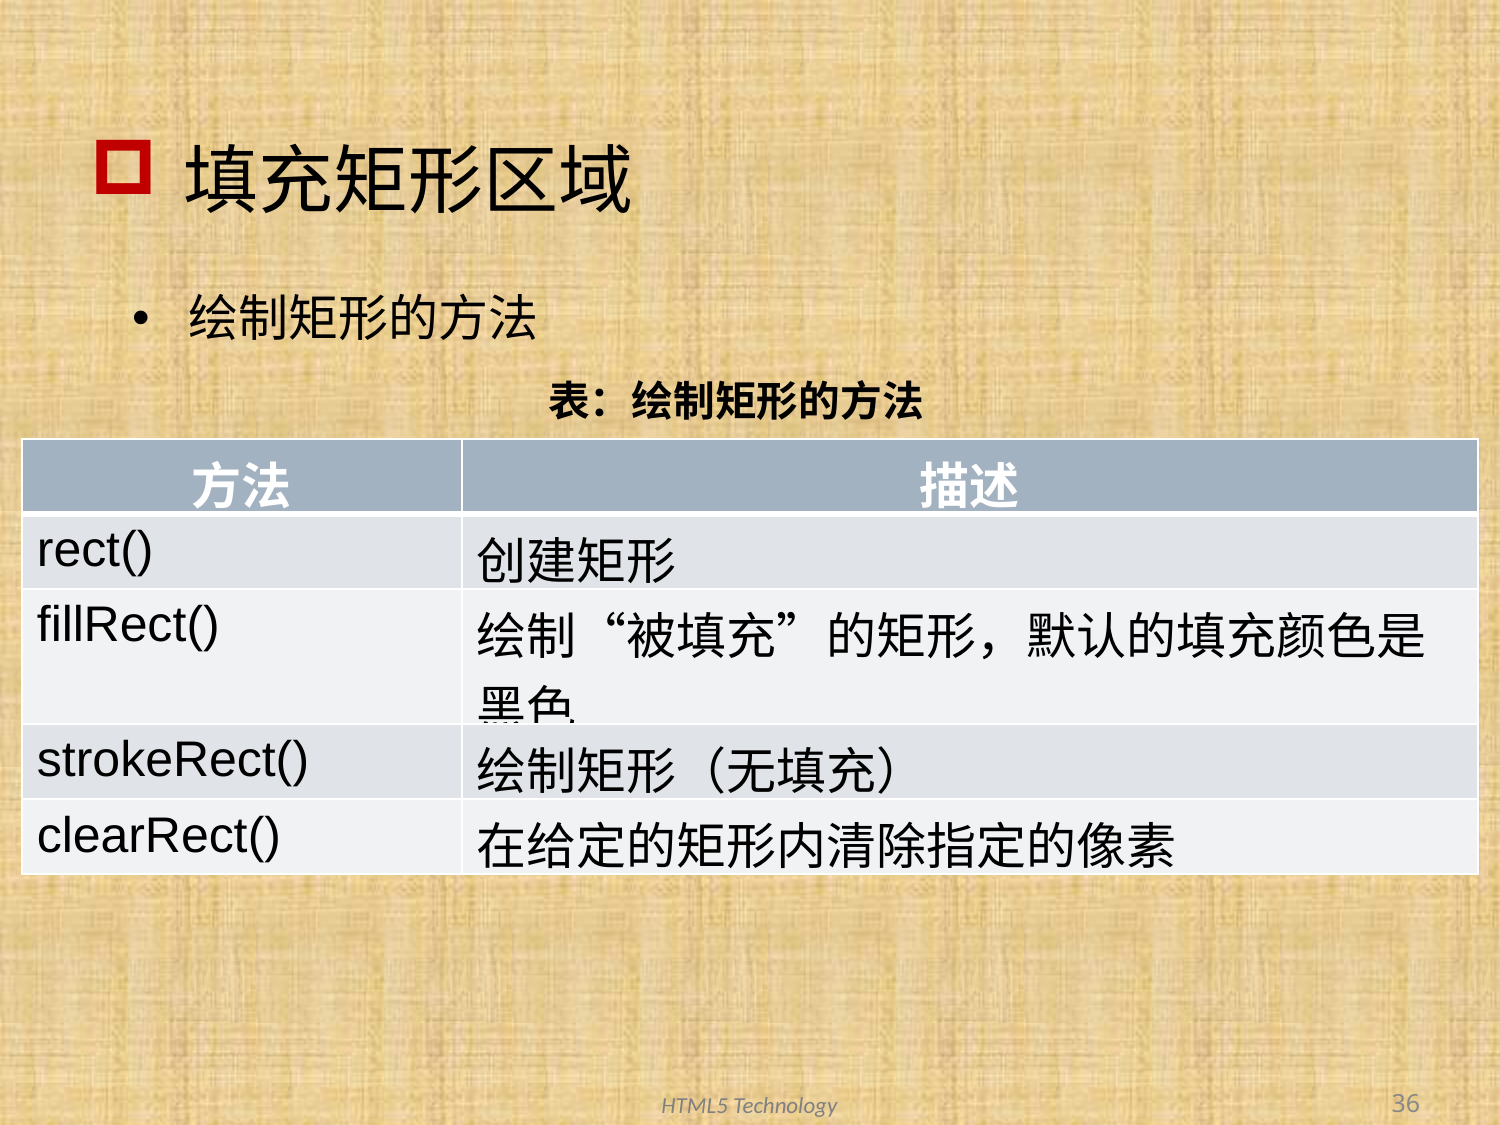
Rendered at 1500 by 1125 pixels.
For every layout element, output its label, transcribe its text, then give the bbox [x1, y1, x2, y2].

table_header 描述 [463, 440, 1477, 511]
text_box 绘制矩形的方法 [117, 270, 1465, 355]
slide_number 36 [1097, 1082, 1436, 1125]
table_header 方法 [23, 440, 461, 511]
table_cell fillRect() [23, 590, 461, 723]
title 填充矩形区域 [75, 124, 1478, 271]
text_box 表：绘制矩形的方法 [533, 367, 939, 432]
table_cell rect() [23, 517, 461, 588]
table_cell 创建矩形 [463, 517, 1477, 588]
table_cell 在给定的矩形内清除指定的像素 [463, 800, 1477, 873]
table_cell 绘制“被填充”的矩形，默认的填充颜色是黑色 [463, 590, 1477, 723]
table_cell clearRect() [23, 800, 461, 873]
table_cell 绘制矩形（无填充） [463, 725, 1477, 798]
picture [0, 0, 1500, 1125]
table_cell strokeRect() [23, 725, 461, 798]
footer HTML5 Technology [482, 1083, 1017, 1125]
